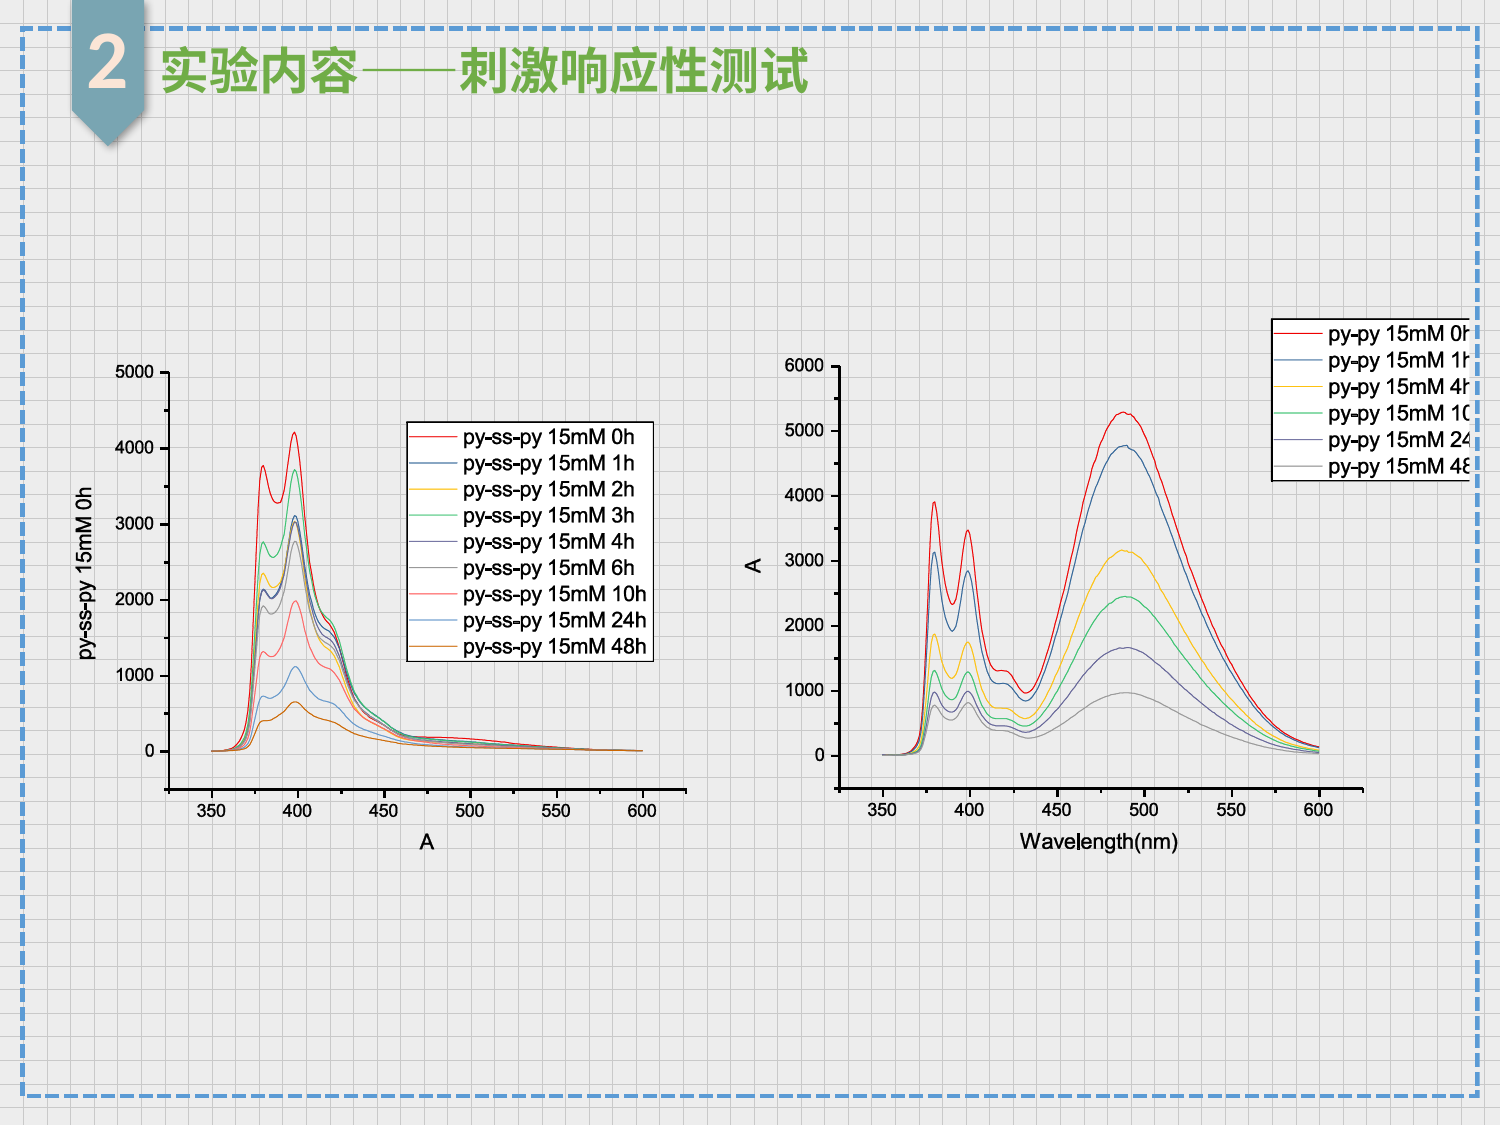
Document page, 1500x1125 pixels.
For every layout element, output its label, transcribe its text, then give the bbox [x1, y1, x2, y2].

picture [32, 297, 1470, 886]
list 实验内容——刺激响应性测试 [144, 35, 935, 112]
list 2 [71, 0, 145, 123]
